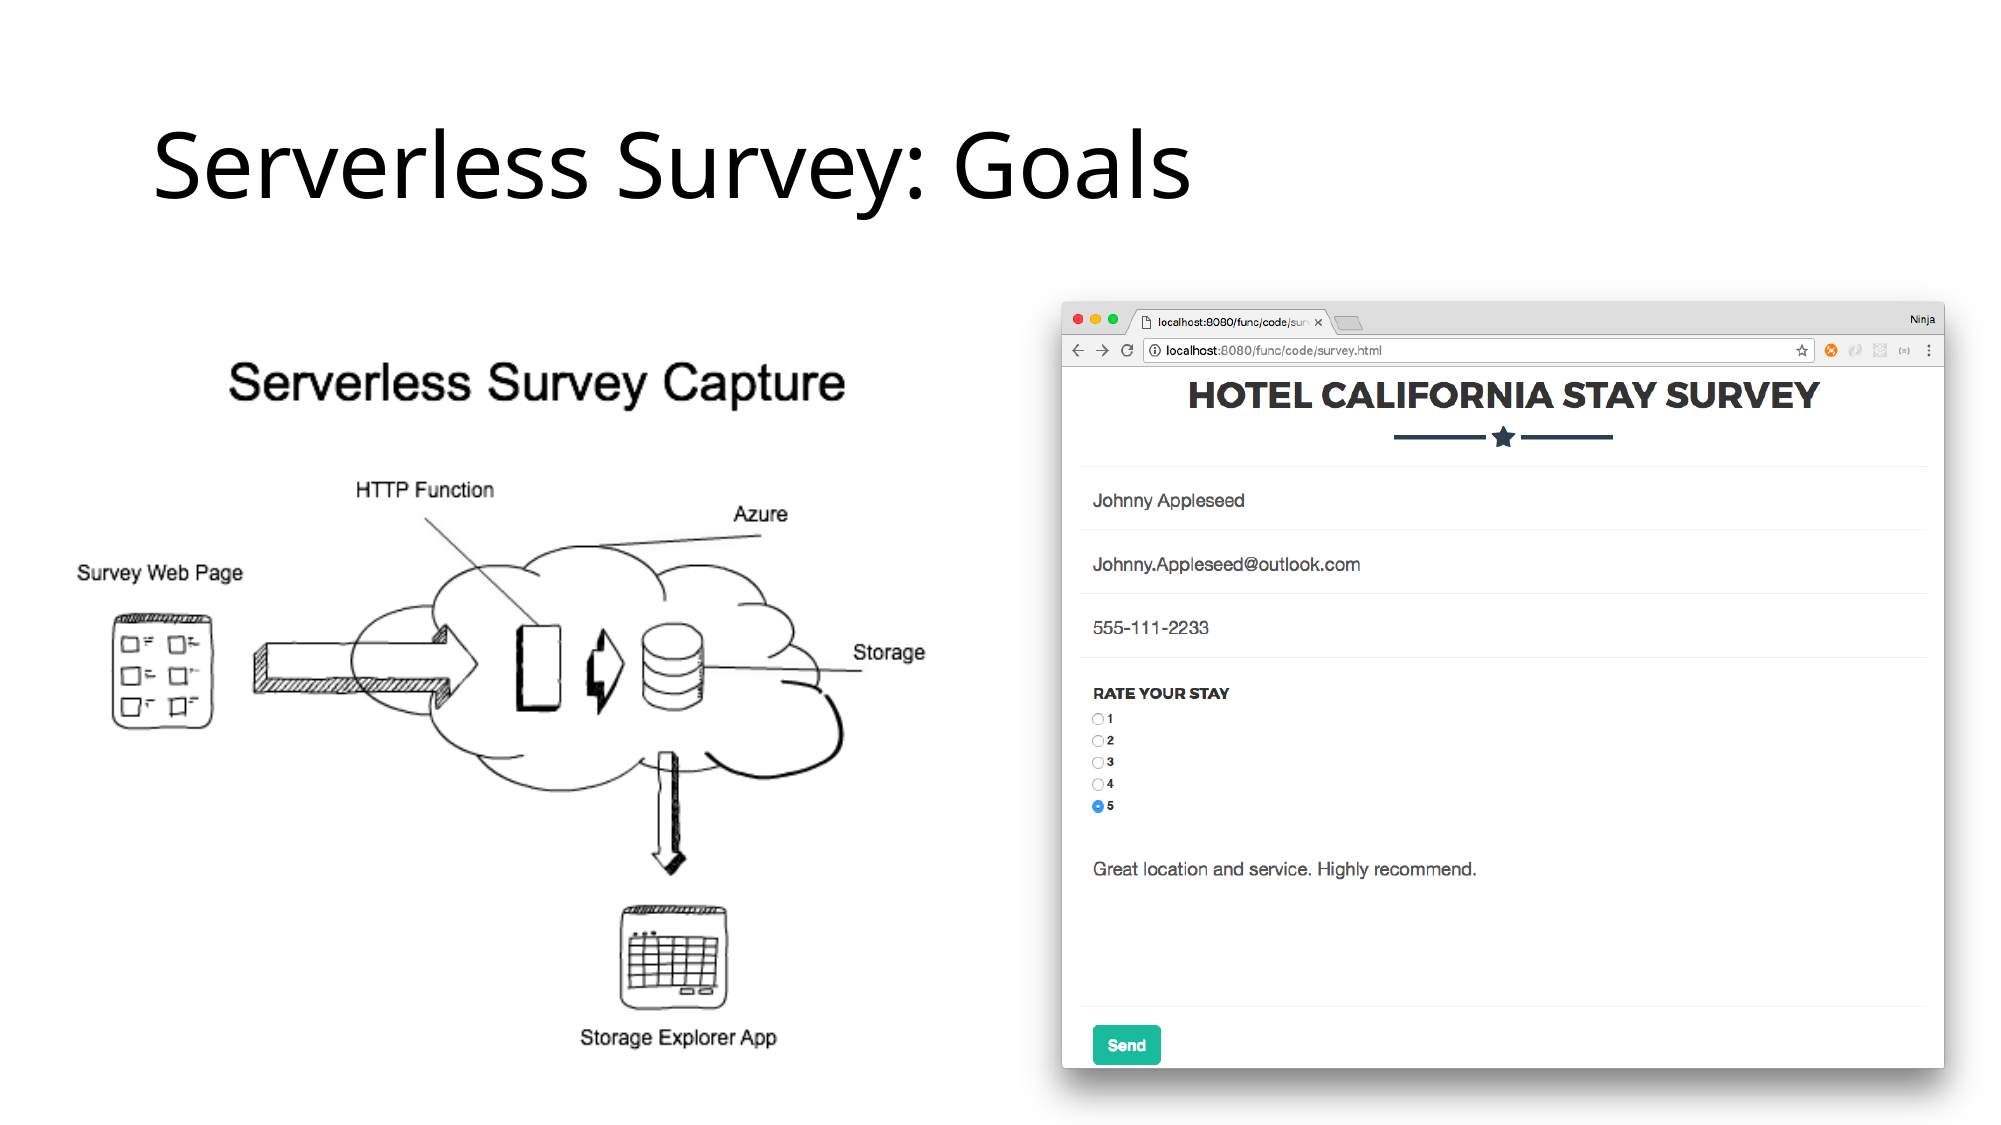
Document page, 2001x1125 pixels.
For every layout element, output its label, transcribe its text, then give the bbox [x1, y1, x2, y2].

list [14, 336, 1013, 1123]
title Serverless Survey: Goals [137, 59, 1863, 278]
picture [1013, 274, 1993, 1125]
